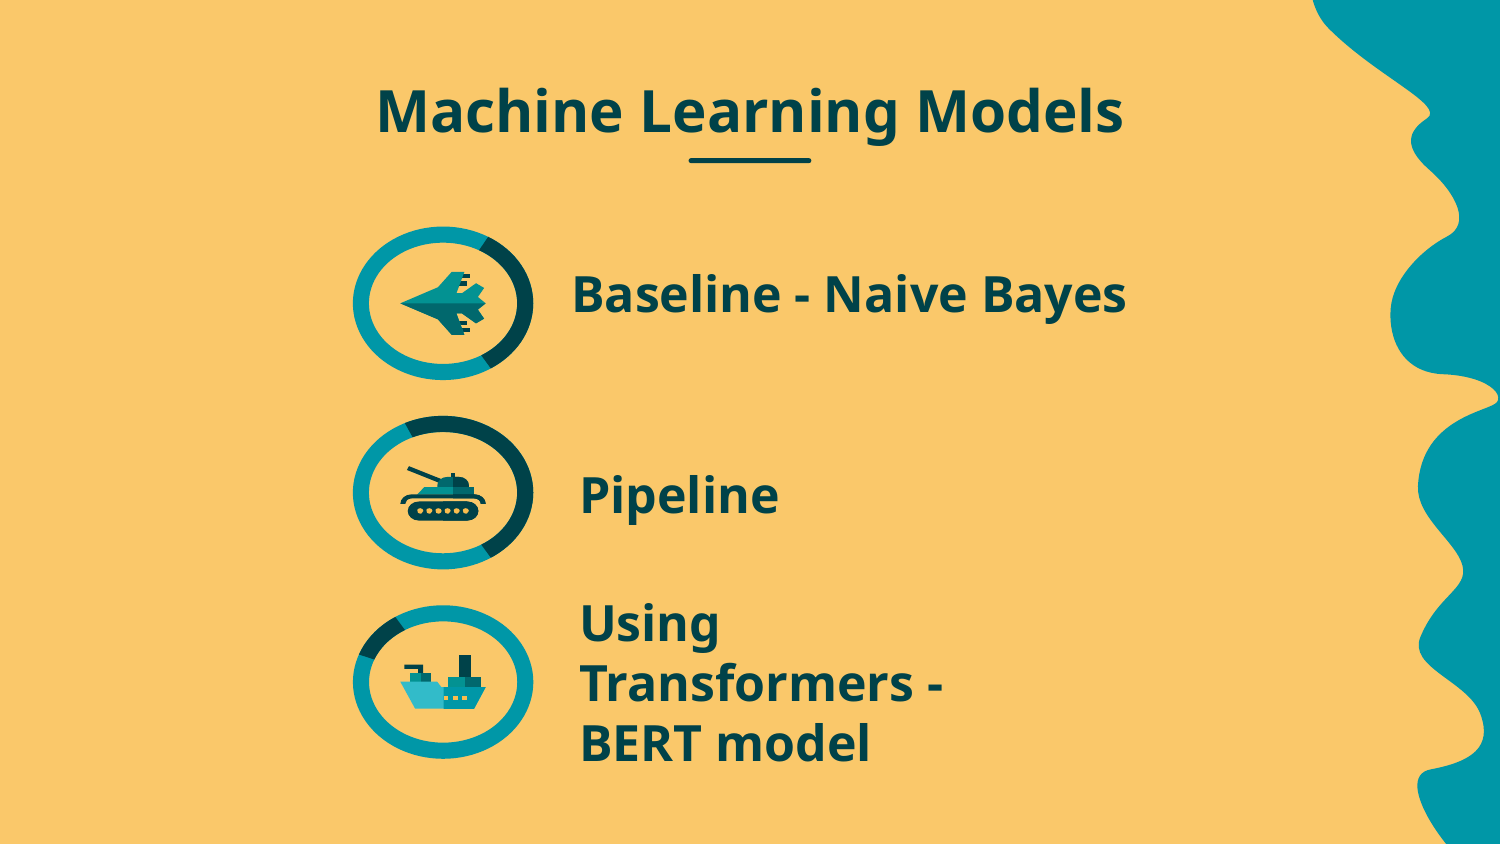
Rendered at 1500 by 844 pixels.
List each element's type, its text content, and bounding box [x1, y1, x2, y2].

text_box [688, 158, 812, 164]
title Using Transformers - BERT model [564, 605, 1082, 759]
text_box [400, 465, 486, 521]
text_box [352, 415, 534, 570]
title Baseline - Naive Bayes [556, 226, 1148, 360]
title Pipeline [564, 430, 979, 557]
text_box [352, 604, 534, 759]
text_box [400, 271, 486, 335]
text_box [400, 655, 486, 709]
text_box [352, 226, 534, 381]
title Machine Learning Models [6, 58, 1494, 153]
